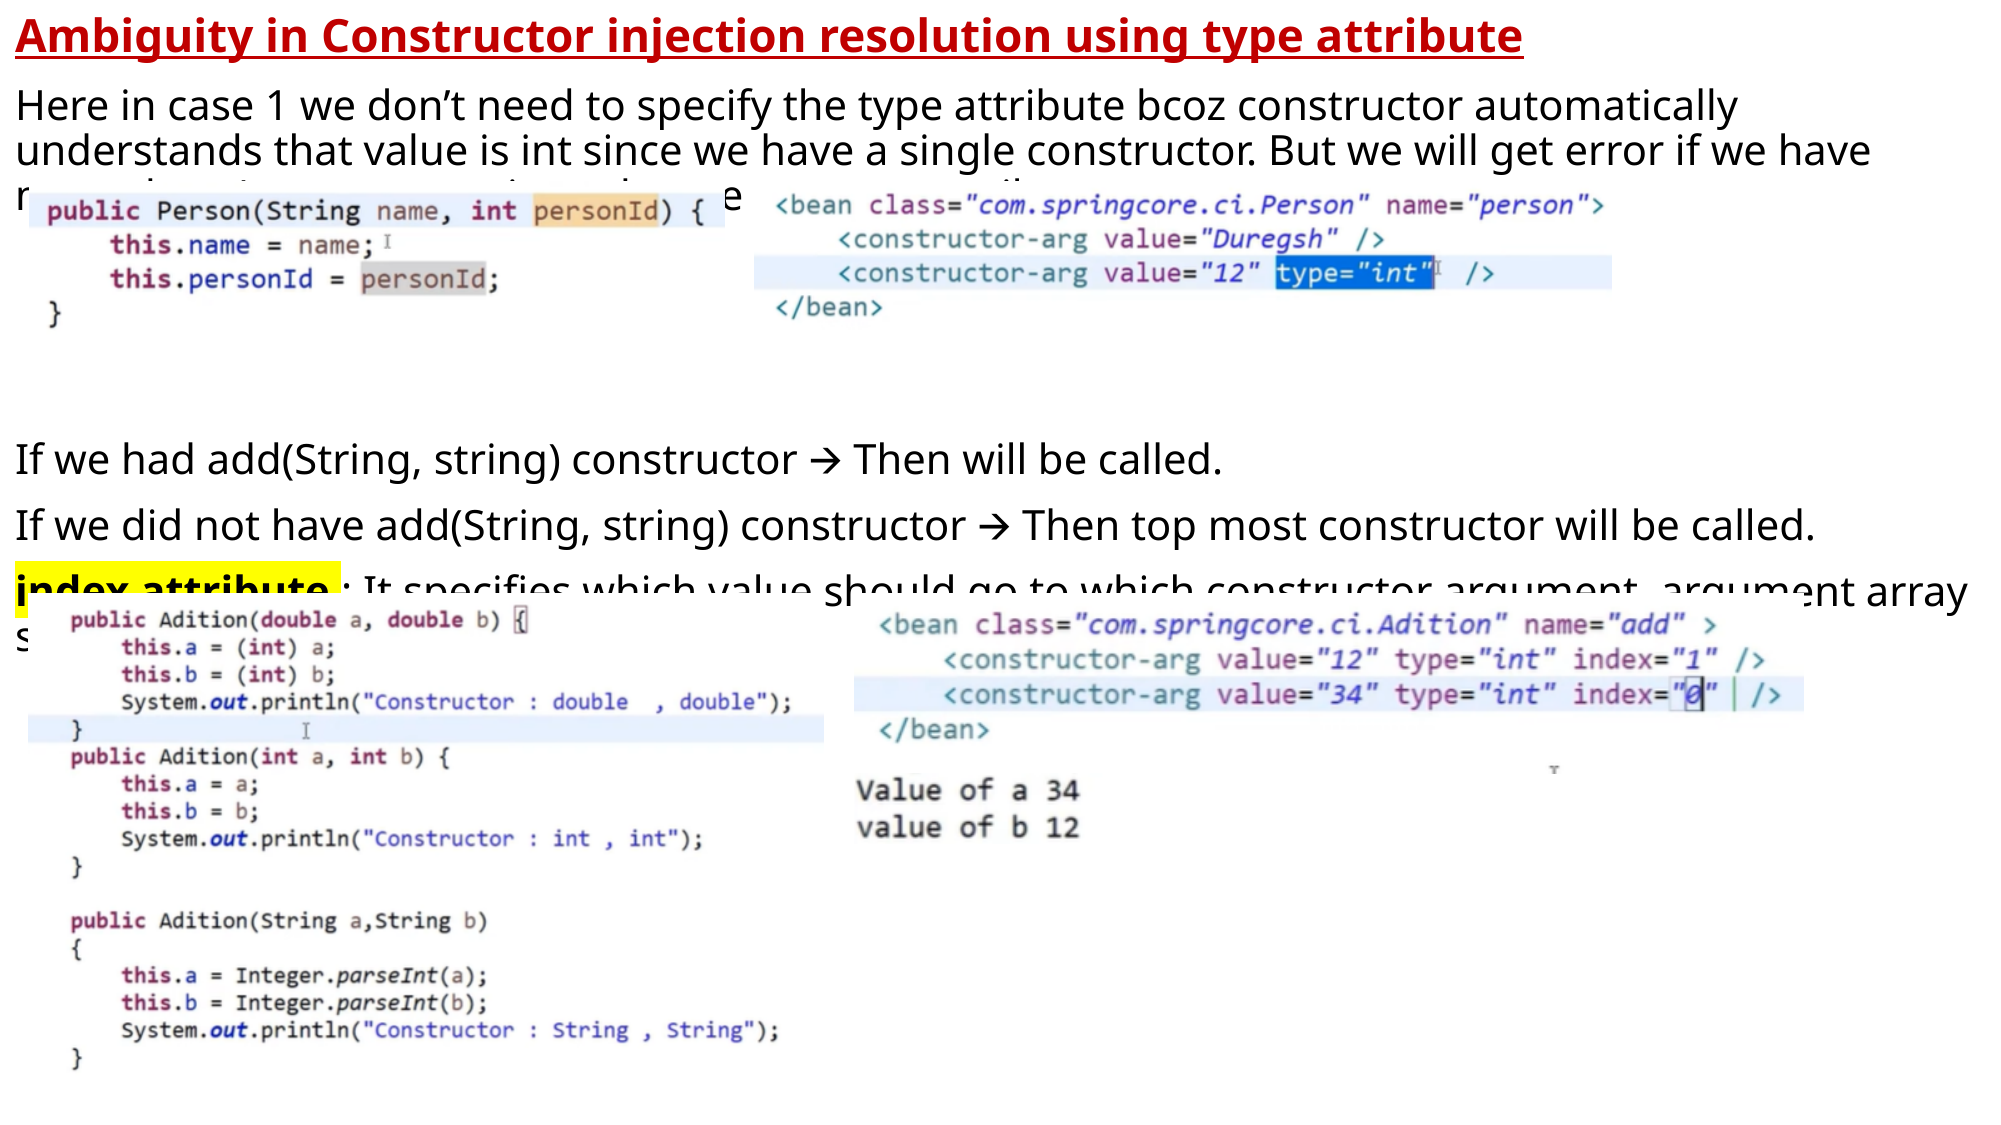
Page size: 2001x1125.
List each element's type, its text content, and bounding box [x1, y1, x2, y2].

picture [29, 181, 725, 337]
picture [28, 593, 825, 1095]
list Ambiguity in Constructor injection resolution using type attribute Here in case 1 we don’t need to specify the type attribute bcoz constructor automatically understands that value is int since we have a single constructor. But we will get error if we have more than 1 constructor, in such case use type attribute. If we had add(String, string) constructor 🡪 Then will be called. If we did not have add(String, string) constructor 🡪 Then top most constructor will be called. index attribute : It specifies which value should go to which constructor argument, argument array starts from 0. [0, 0, 2000, 1125]
picture [853, 593, 1804, 845]
picture [753, 181, 1612, 339]
